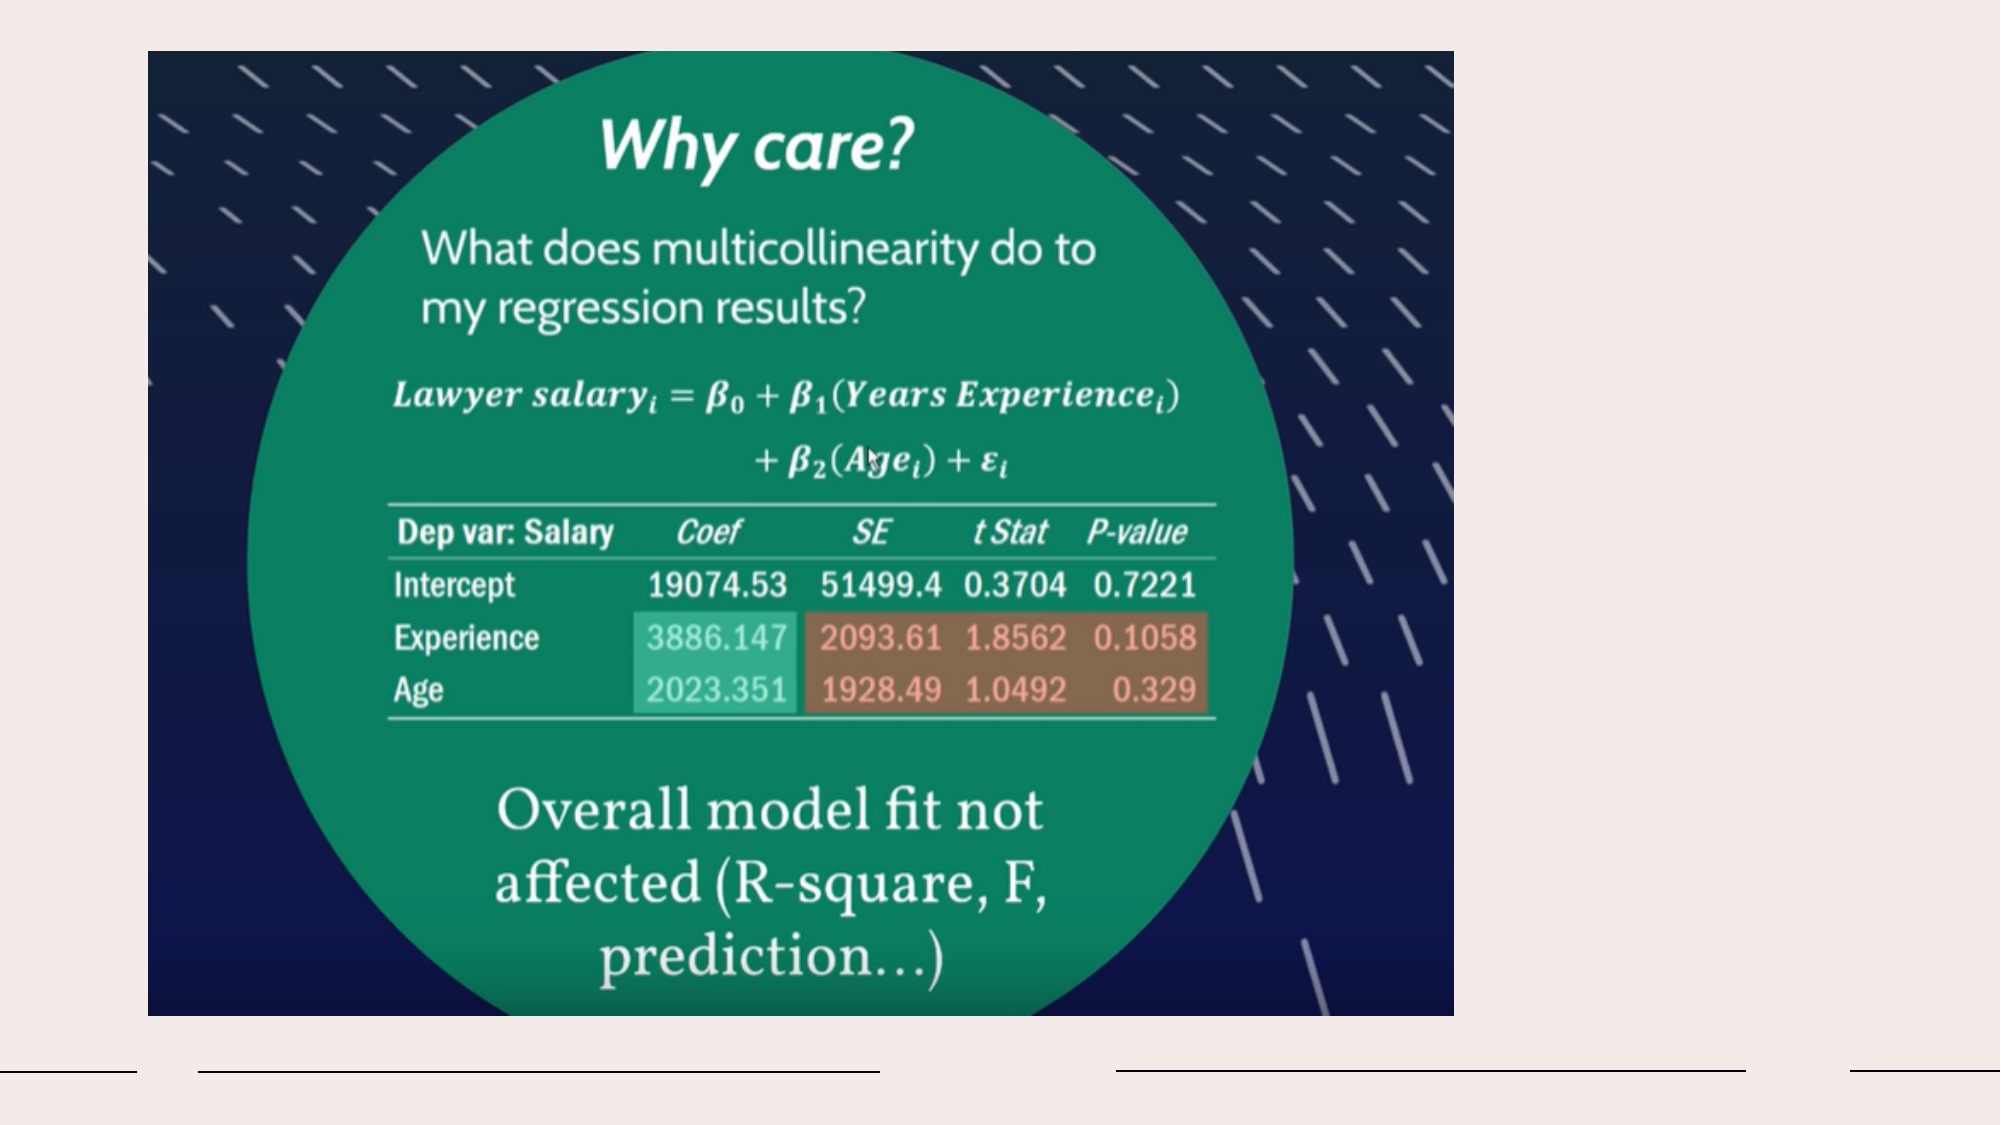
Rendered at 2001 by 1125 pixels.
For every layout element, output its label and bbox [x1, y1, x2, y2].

list [148, 51, 1454, 1016]
